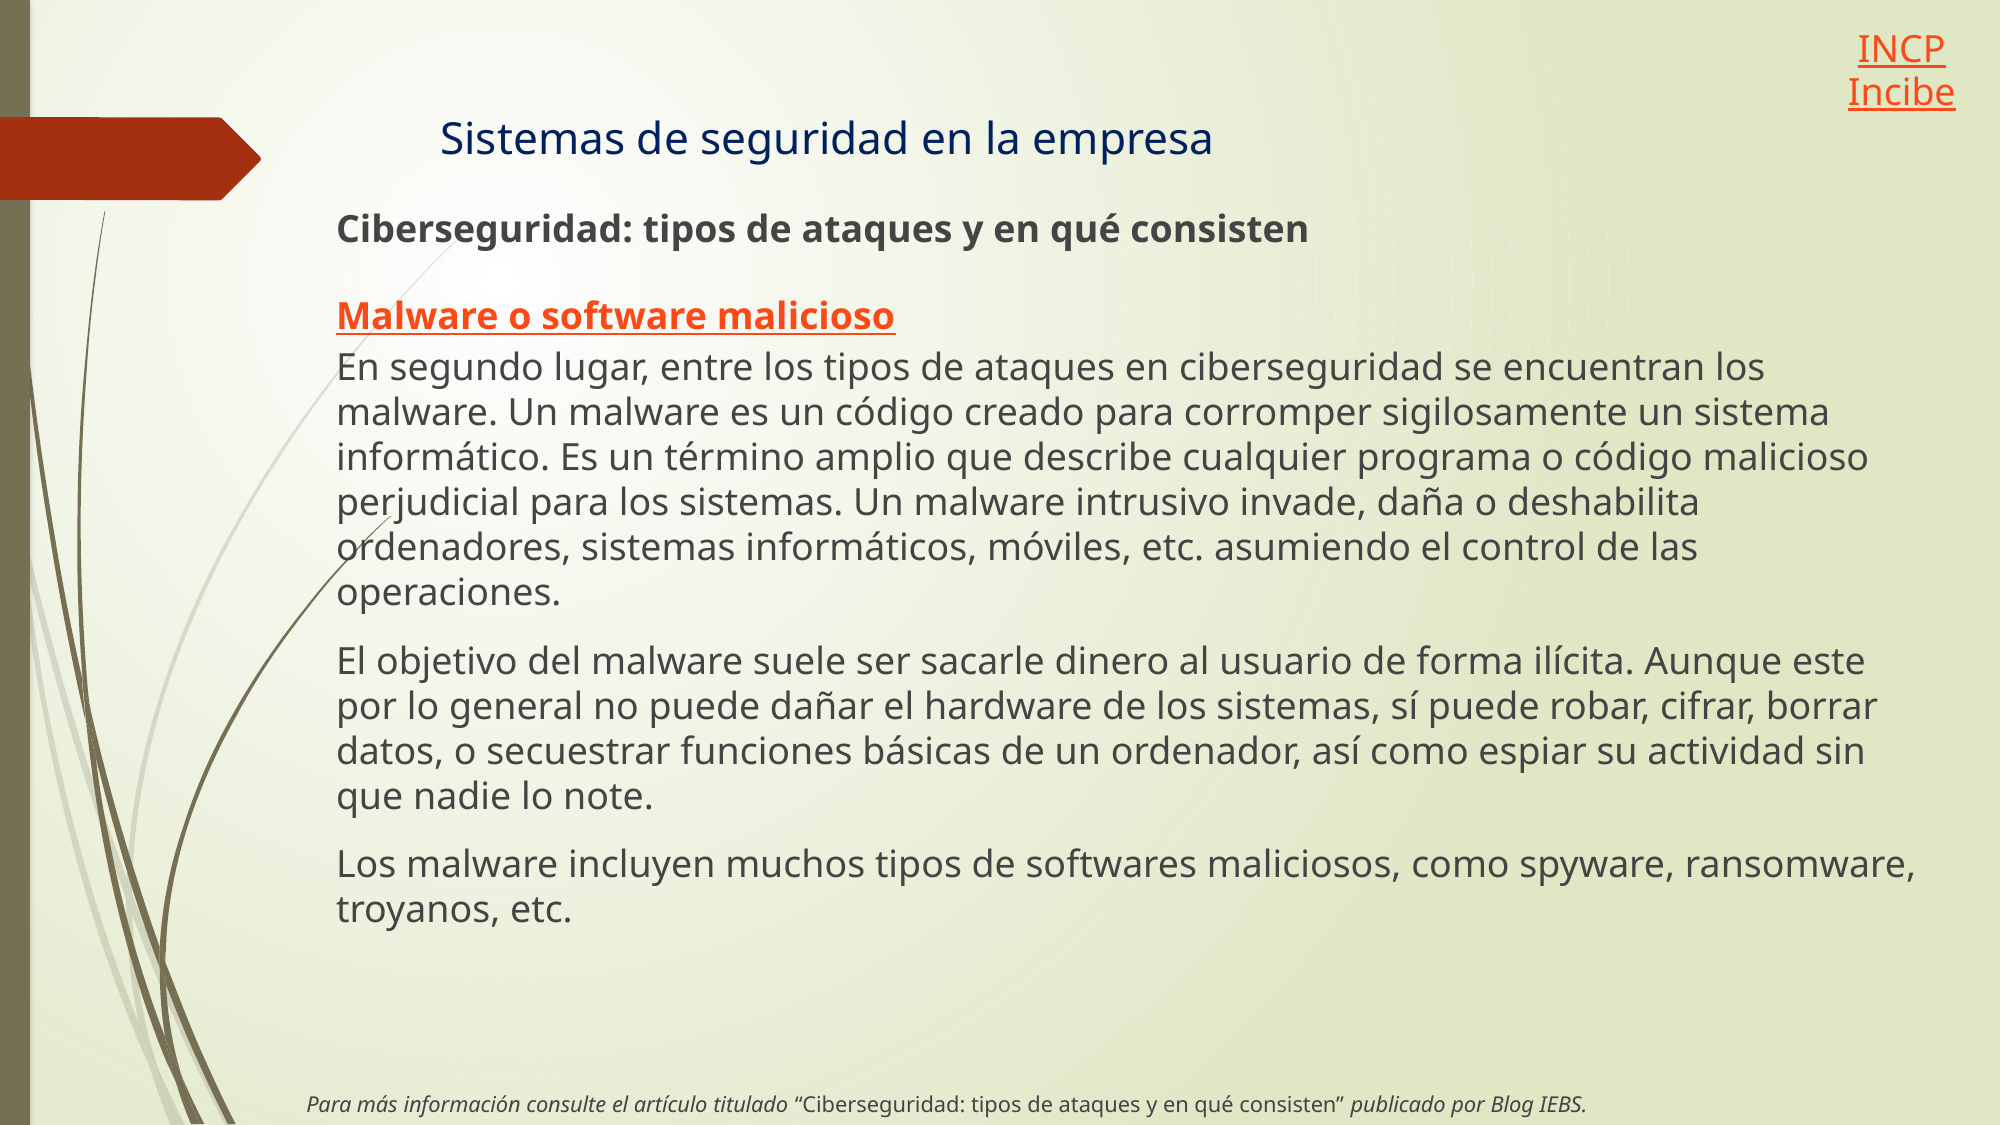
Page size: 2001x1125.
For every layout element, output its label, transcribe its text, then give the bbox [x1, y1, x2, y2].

text_box Sistemas de seguridad en la empresa [425, 102, 1506, 172]
text_box Ciberseguridad: tipos de ataques y en qué consisten [321, 197, 1369, 258]
text_box INCP [1843, 17, 1961, 60]
text_box Malware o software malicioso En segundo lugar, entre los tipos de ataques en ciberseguridad se encuentran los malware. Un malware es un código creado para corromper sigilosamente un sistema informático. Es un término amplio que describe cualquier programa o código malicioso perjudicial para los sistemas. Un malware intrusivo invade, daña o deshabilita ordenadores, sistemas informáticos, móviles, etc. asumiendo el control de las operaciones. El objetivo del malware suele ser sacarle dinero al usuario de forma ilícita. Aunque este por lo general no puede dañar el hardware de los sistemas, sí puede robar, cifrar, borrar datos, o secuestrar funciones básicas de un ordenador, así como espiar su actividad sin que nadie lo note. Los malware incluyen muchos tipos de softwares maliciosos, como spyware, ransomware, troyanos, etc. [321, 284, 1947, 938]
text_box Incibe [1833, 60, 1971, 127]
text_box Para más información consulte el artículo titulado “Ciberseguridad: tipos de ataques y en qué consisten” publicado por Blog IEBS. [291, 1083, 2000, 1125]
